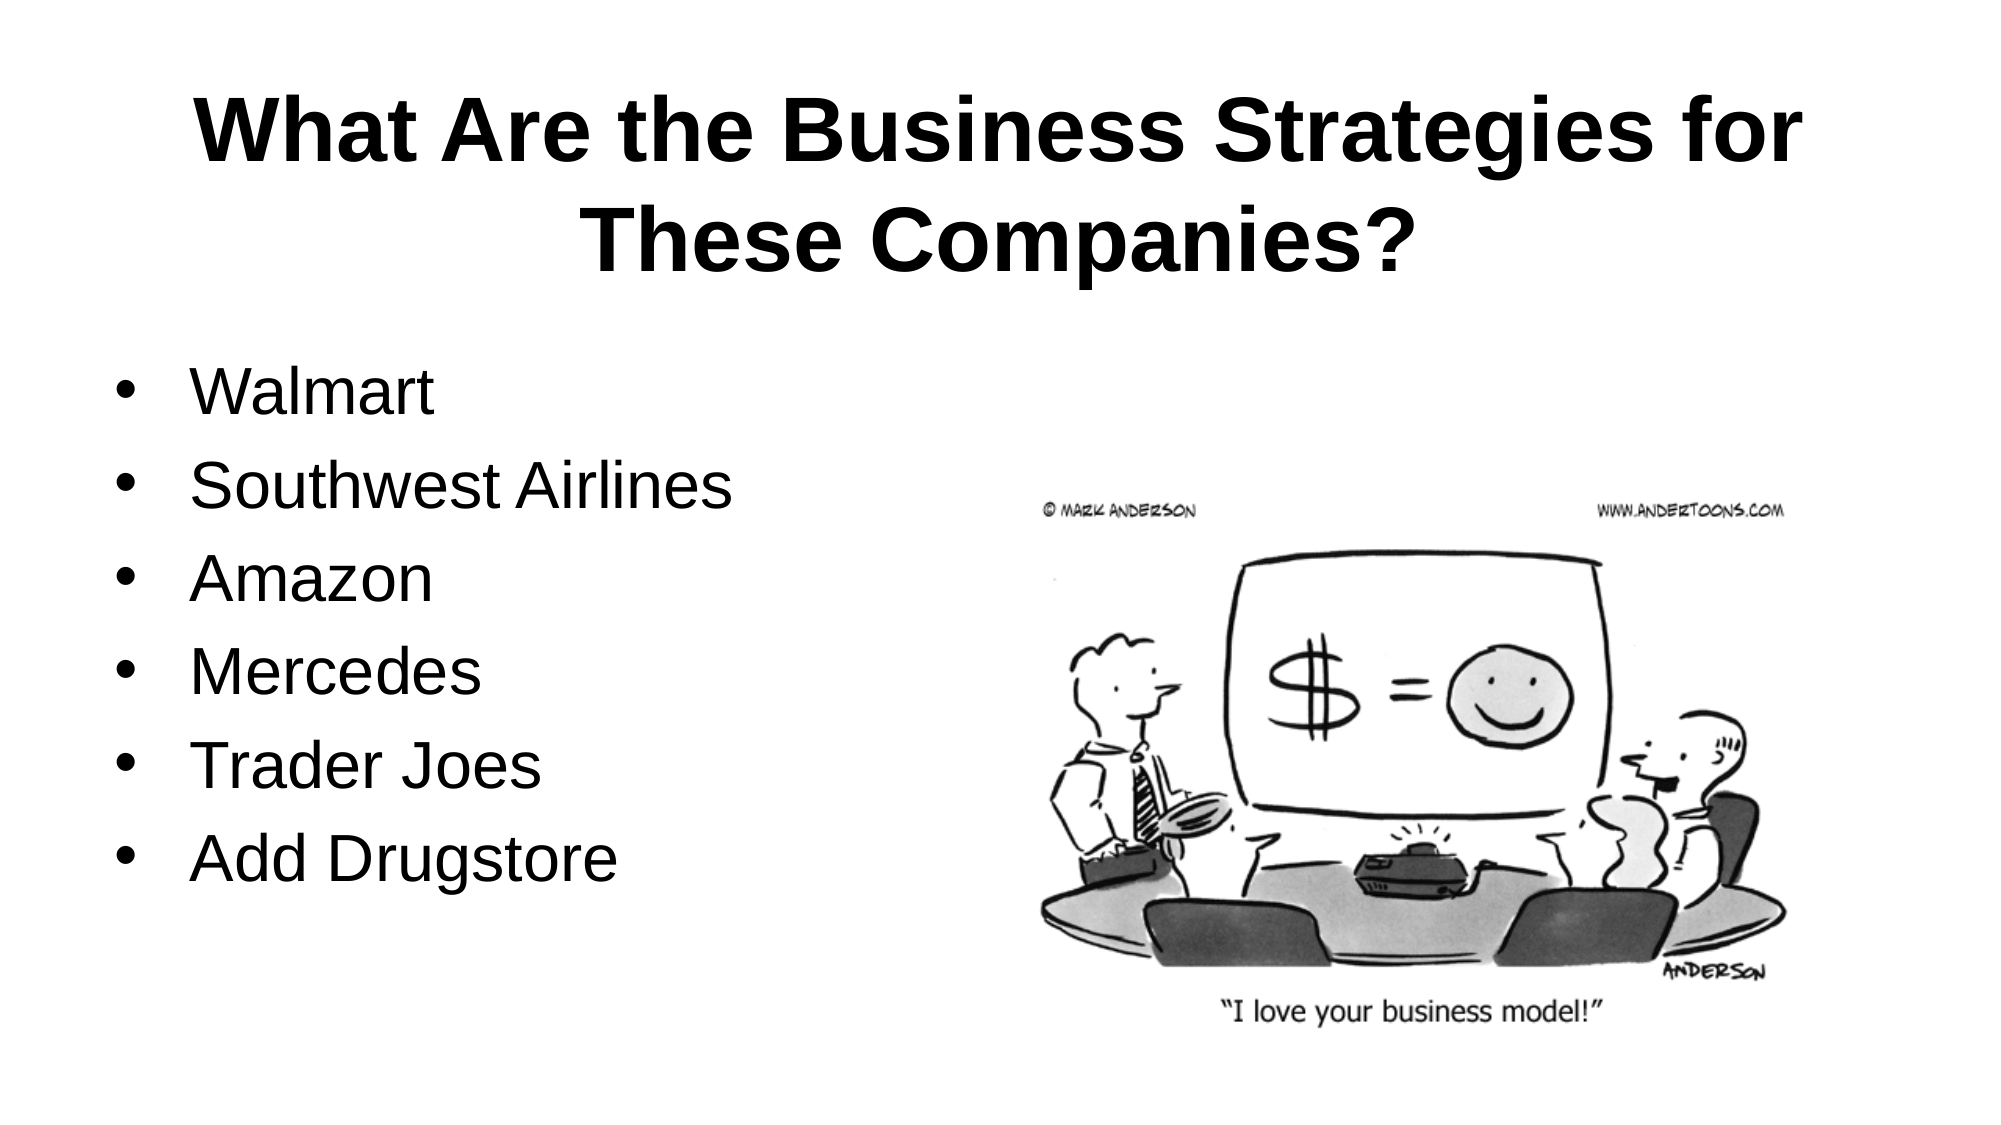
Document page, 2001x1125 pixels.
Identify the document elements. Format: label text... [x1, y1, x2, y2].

title What Are the Business Strategies for These Companies? [99, 85, 1900, 274]
picture [1038, 497, 1789, 1061]
list Walmart Southwest Airlines Amazon Mercedes Trader Joes Add Drugstore [99, 340, 1900, 1084]
